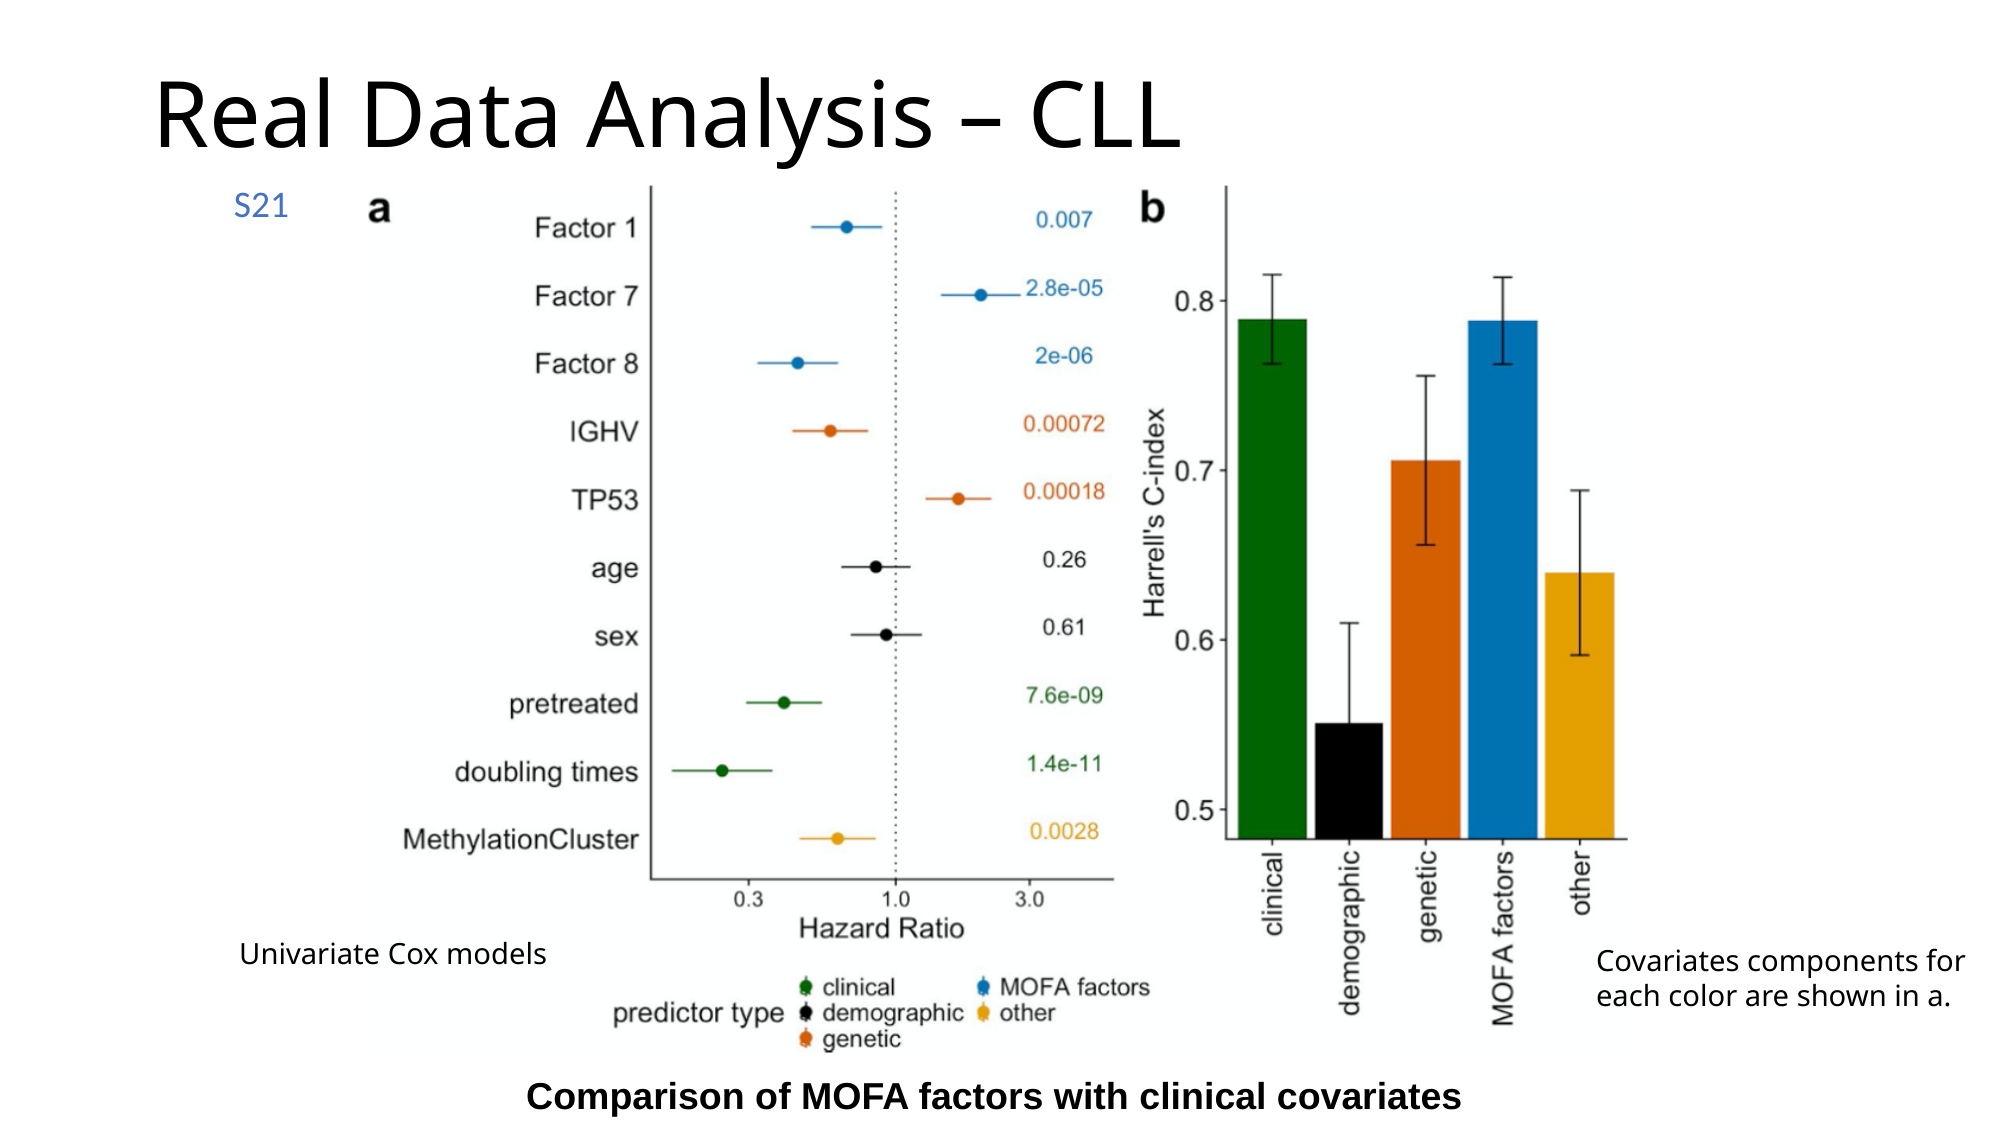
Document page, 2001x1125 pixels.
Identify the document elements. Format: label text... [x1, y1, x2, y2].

text_box Univariate Cox models [224, 927, 358, 978]
picture [358, 181, 1642, 1068]
text_box Covariates components for each color are shown in a. [1642, 935, 1989, 1020]
text_box S21 [173, 172, 350, 233]
title Real Data Analysis – CLL [137, 8, 1863, 227]
text_box Comparison of MOFA factors with clinical covariates [511, 1068, 1489, 1125]
